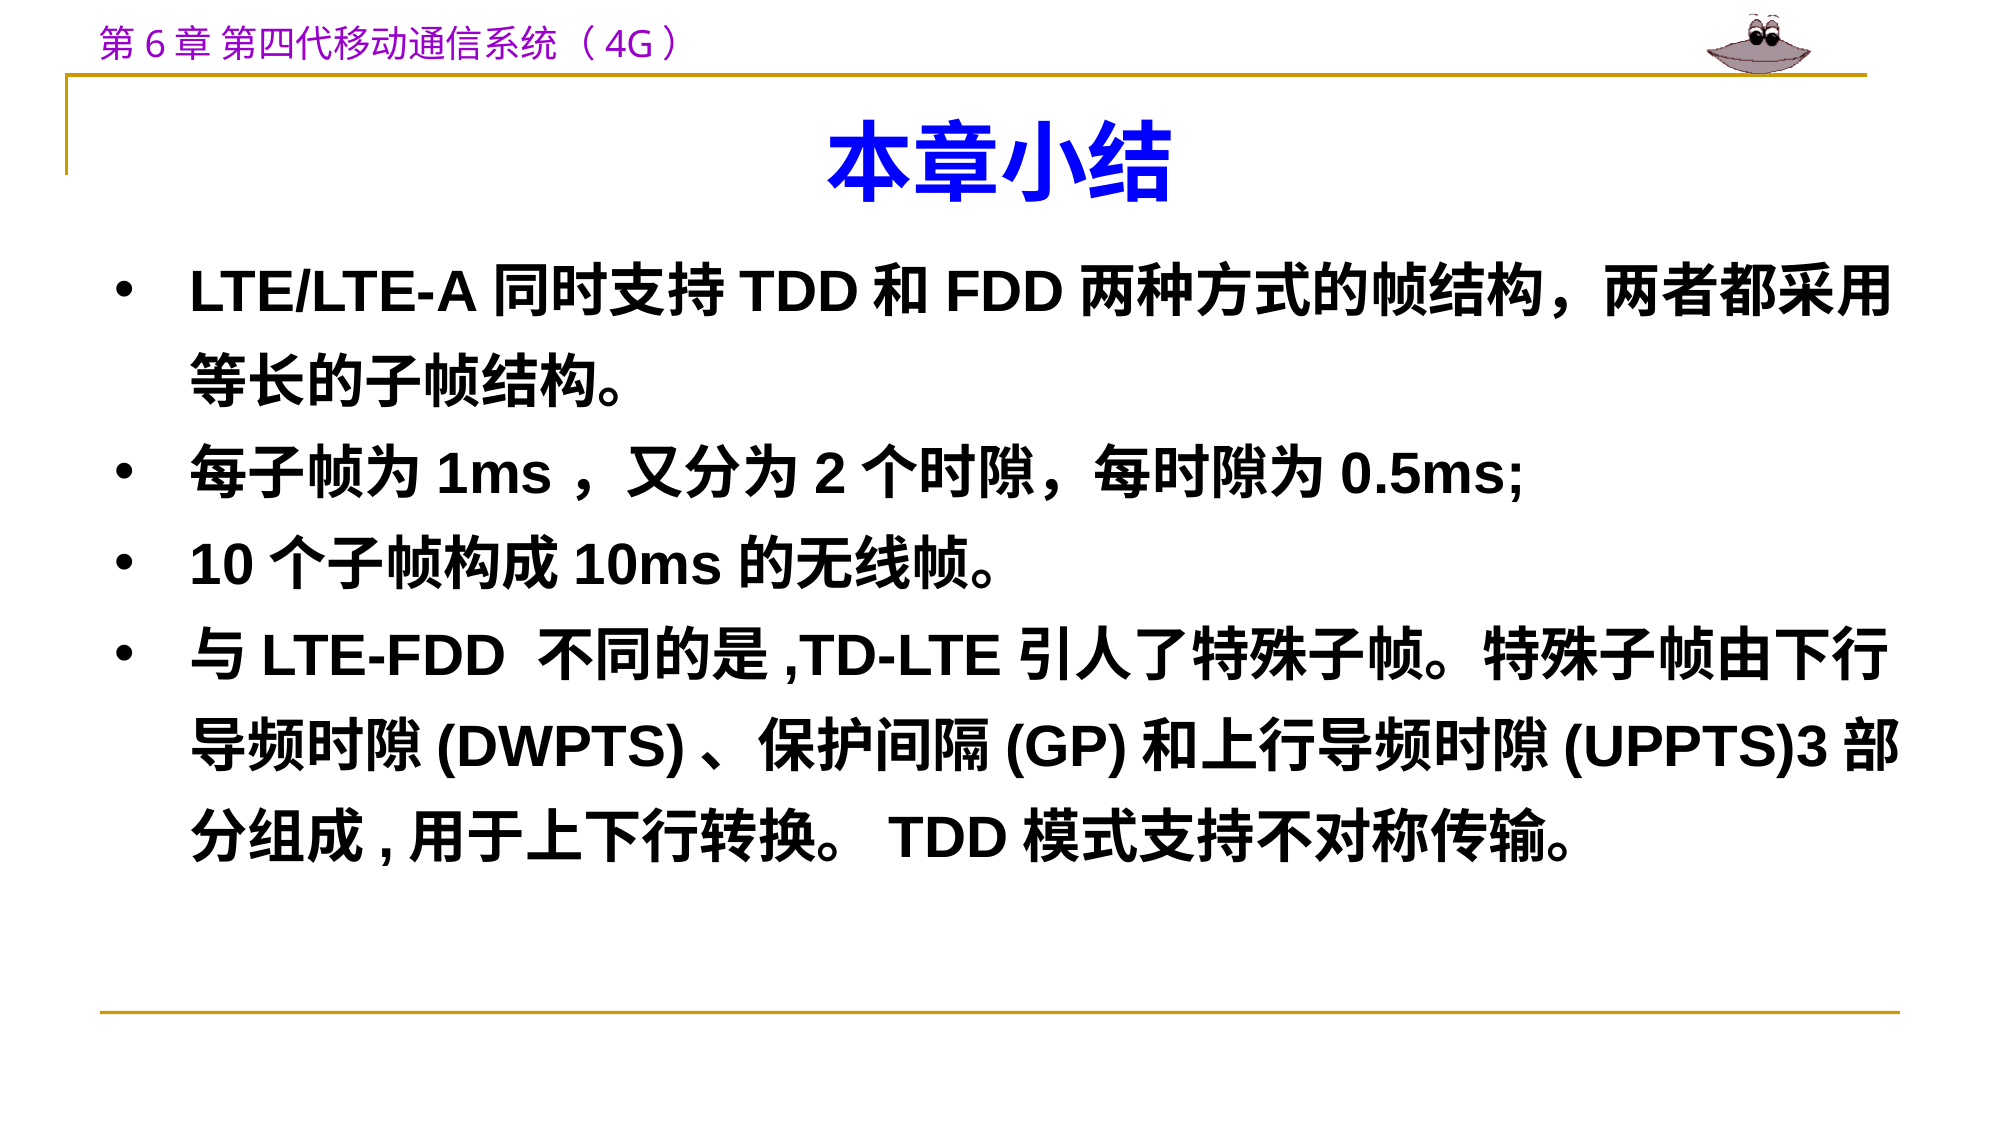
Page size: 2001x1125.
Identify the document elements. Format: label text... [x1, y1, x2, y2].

text_box LTE/LTE-A同时支持TDD和FDD两种方式的帧结构，两者都采用等长的子帧结构。 每子帧为1ms，又分为2个时隙，每时隙为0.5ms; 10个子帧构成10ms的无线帧。 与LTE-FDD 不同的是,TD-LTE引人了特殊子帧。特殊子帧由下行导频时隙(DWPTS)、保护间隔(GP)和上行导频时隙(UPPTS)3部分组成,用于上下行转换。TDD模式支持不对称传输。 [99, 224, 1921, 877]
picture [1650, 0, 1817, 87]
text_box 本章小结 [99, 99, 1900, 224]
